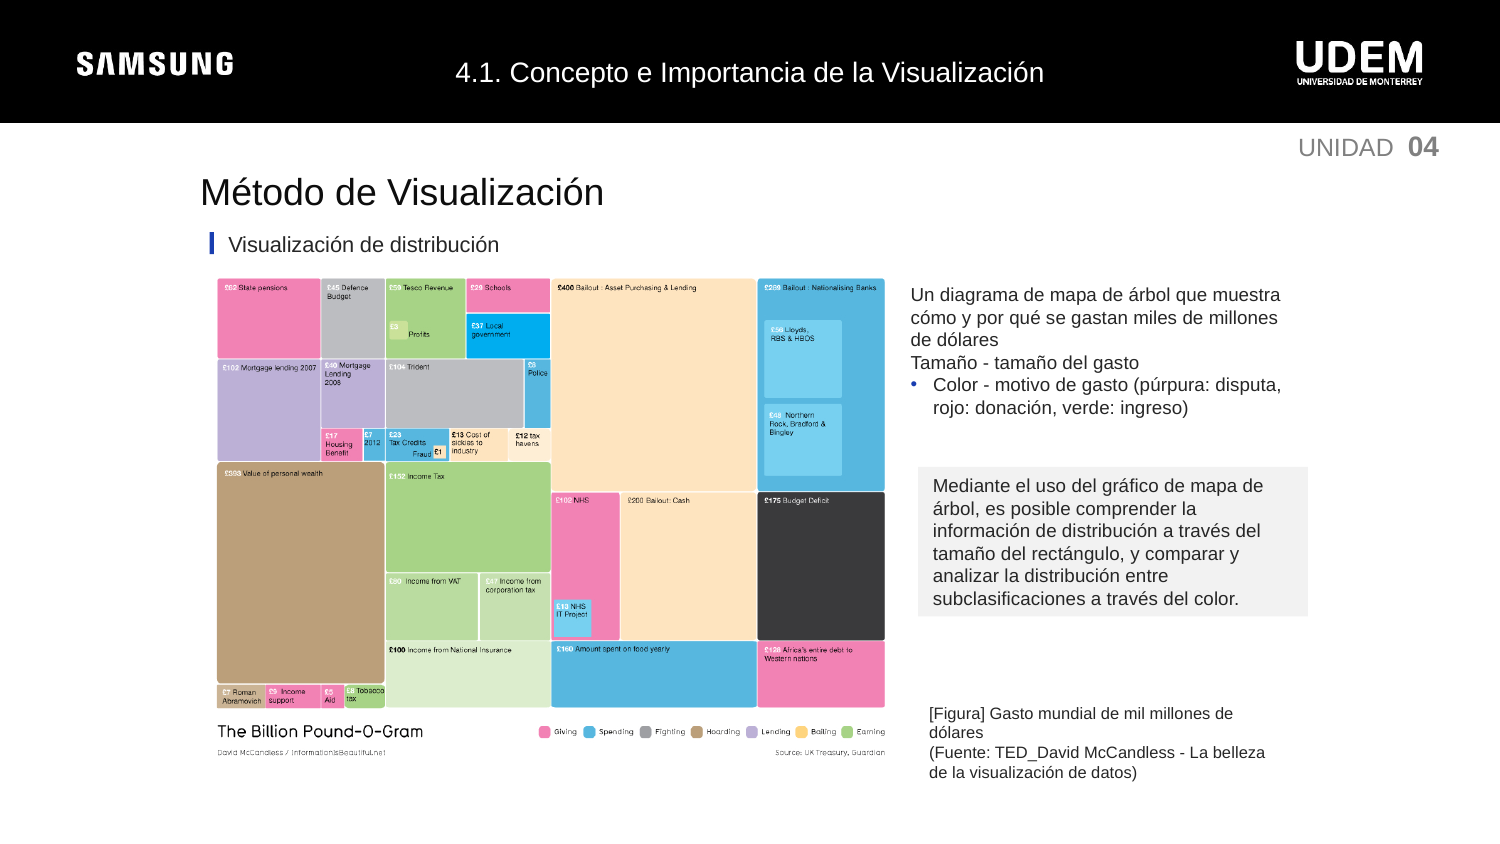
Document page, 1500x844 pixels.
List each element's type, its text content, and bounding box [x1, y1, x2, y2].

text_box 4.1. Concepto e Importancia de la Visualización [279, 54, 1221, 88]
text_box Mediante el uso del gráfico de mapa de árbol, es posible comprender la información de distribución a través del tamaño del rectángulo, y comparar y analizar la distribución entre subclasificaciones a través del color. [918, 466, 1308, 617]
picture [0, 0, 1500, 844]
text_box Método de Visualización [199, 167, 1309, 214]
text_box UNIDAD 04 [1289, 127, 1439, 162]
text_box [Figura] Gasto mundial de mil millones de dólares (Fuente: TED_David McCandless - La belleza de la visualización de datos) [914, 695, 1288, 789]
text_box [209, 230, 1291, 258]
text_box Un diagrama de mapa de árbol que muestra cómo y por qué se gastan miles de millones de dólares Tamaño - tamaño del gasto Color - motivo de gasto (púrpura: disputa, rojo: donación, verde: ingreso) [895, 275, 1306, 426]
